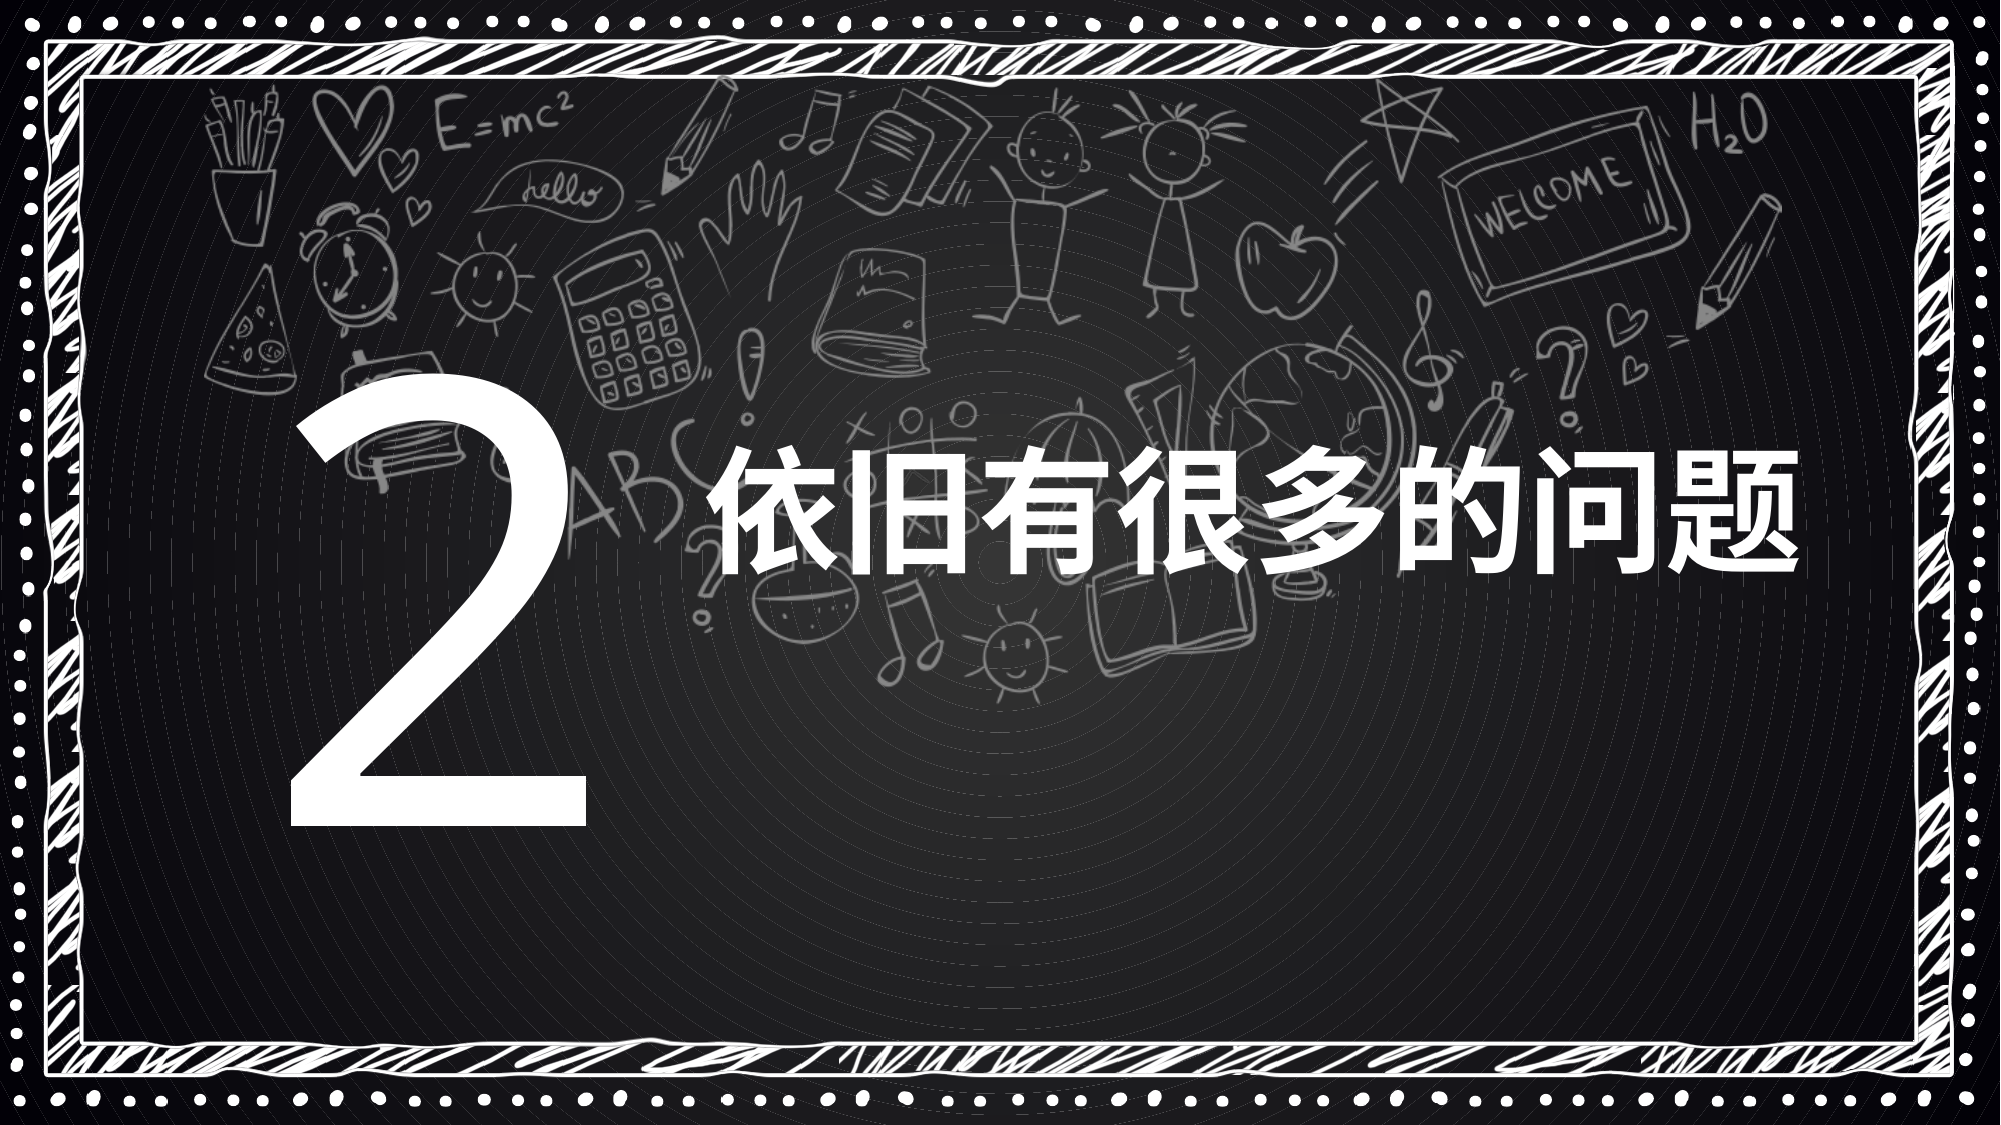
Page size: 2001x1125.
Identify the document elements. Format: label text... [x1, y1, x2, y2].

picture [9, 15, 1991, 1107]
text_box 2 [246, 705, 732, 959]
text_box 依旧有很多的问题 [1782, 417, 2000, 598]
